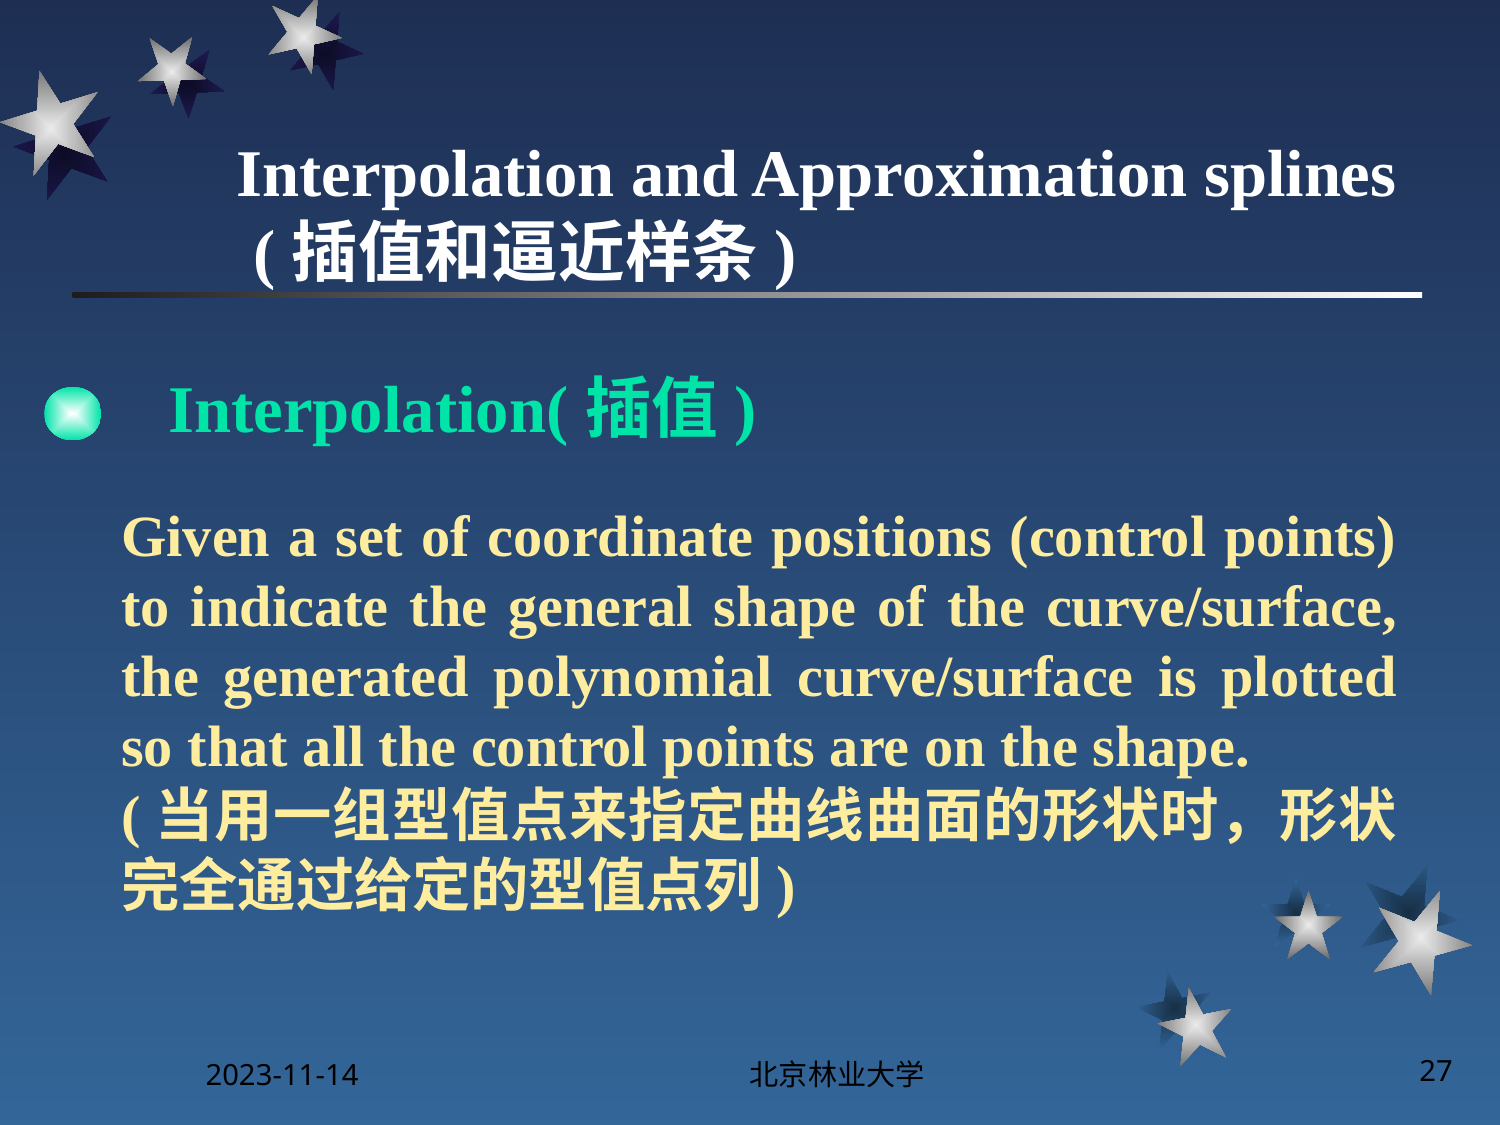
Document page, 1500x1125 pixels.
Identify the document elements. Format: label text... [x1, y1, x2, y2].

slide_number 27 [1155, 1024, 1468, 1100]
text_box Given a set of coordinate positions (control points) to indicate the general shape of the curve/surface, the generated polynomial curve/surface is plotted so that all the control points are on the shape. (当用一组型值点来指定曲线曲面的形状时，形状完全通过给定的型值点列) [106, 497, 1413, 931]
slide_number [190, 1024, 504, 1100]
text_box [44, 386, 102, 441]
text_box Interpolation(插值) [153, 367, 1273, 471]
title Interpolation and Approximation splines (插值和逼近样条) [221, 57, 1463, 297]
footer 北京林业大学 [600, 1024, 1075, 1100]
